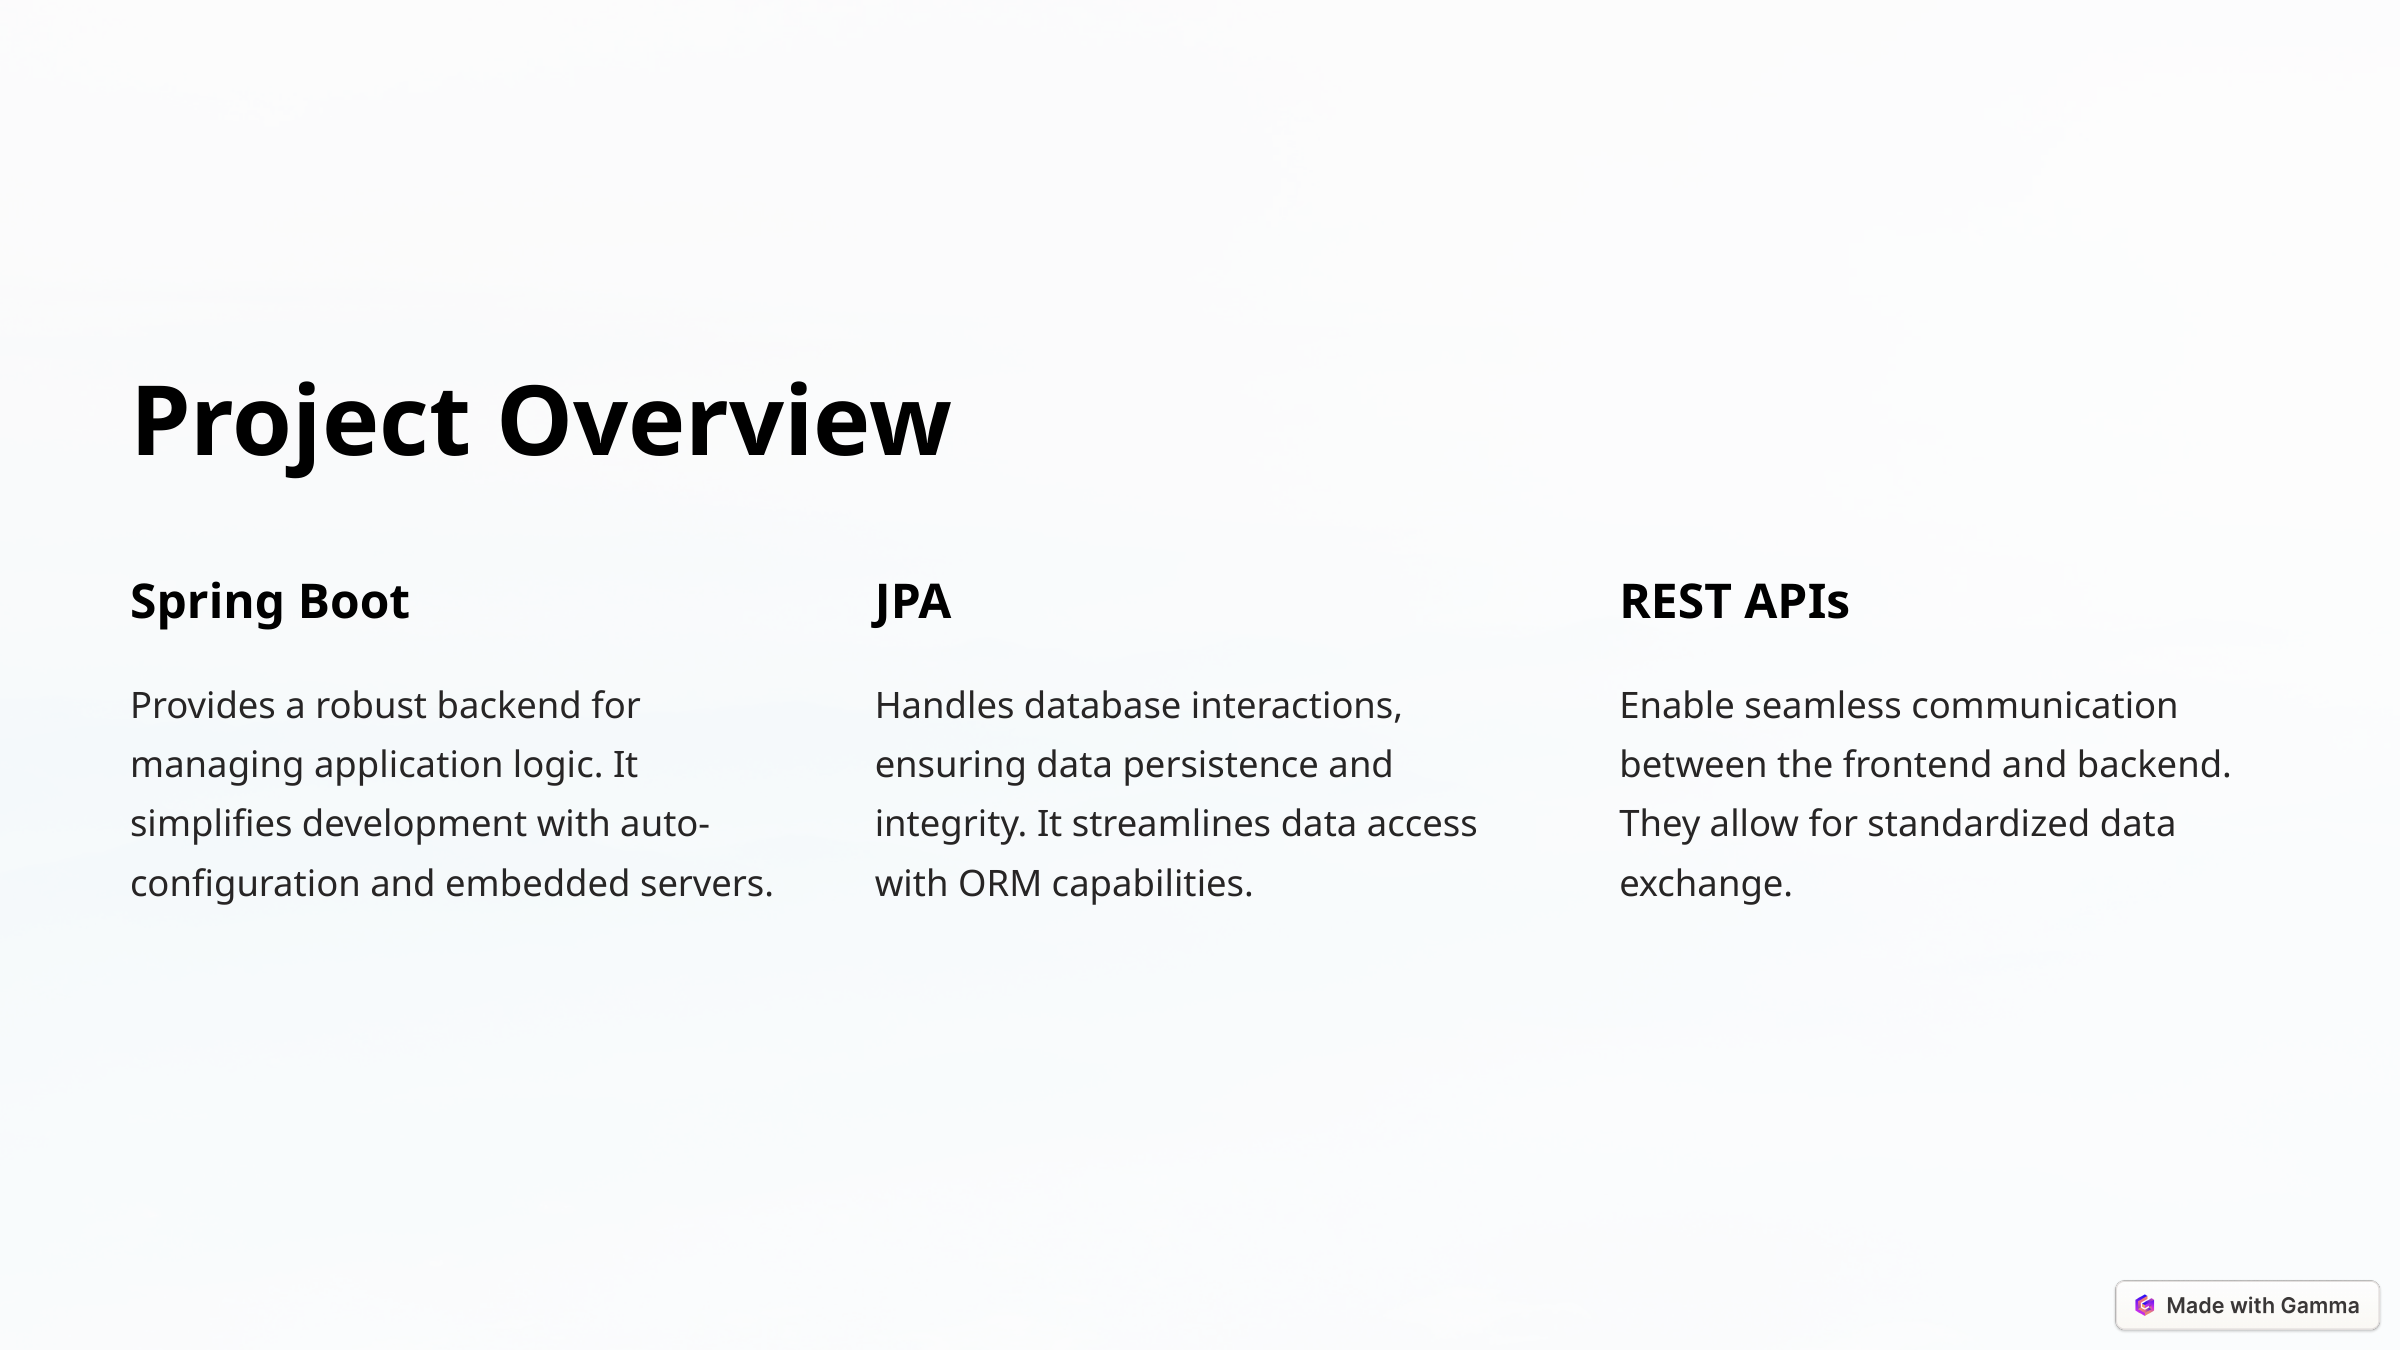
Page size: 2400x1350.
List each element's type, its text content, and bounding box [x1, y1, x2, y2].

text_box Enable seamless communication between the frontend and backend. They allow for standardized data exchange. [1619, 666, 2272, 905]
text_box Handles database interactions, ensuring data persistence and integrity. It streamlines data access with ORM capabilities. [874, 666, 1528, 905]
text_box Spring Boot [130, 567, 619, 629]
text_box REST APIs [1619, 567, 2108, 629]
text_box Provides a robust backend for managing application logic. It simplifies development with auto-configuration and embedded servers. [130, 666, 783, 964]
picture [2106, 1271, 2389, 1339]
text_box JPA [874, 567, 1364, 629]
text_box Project Overview [130, 352, 1107, 475]
